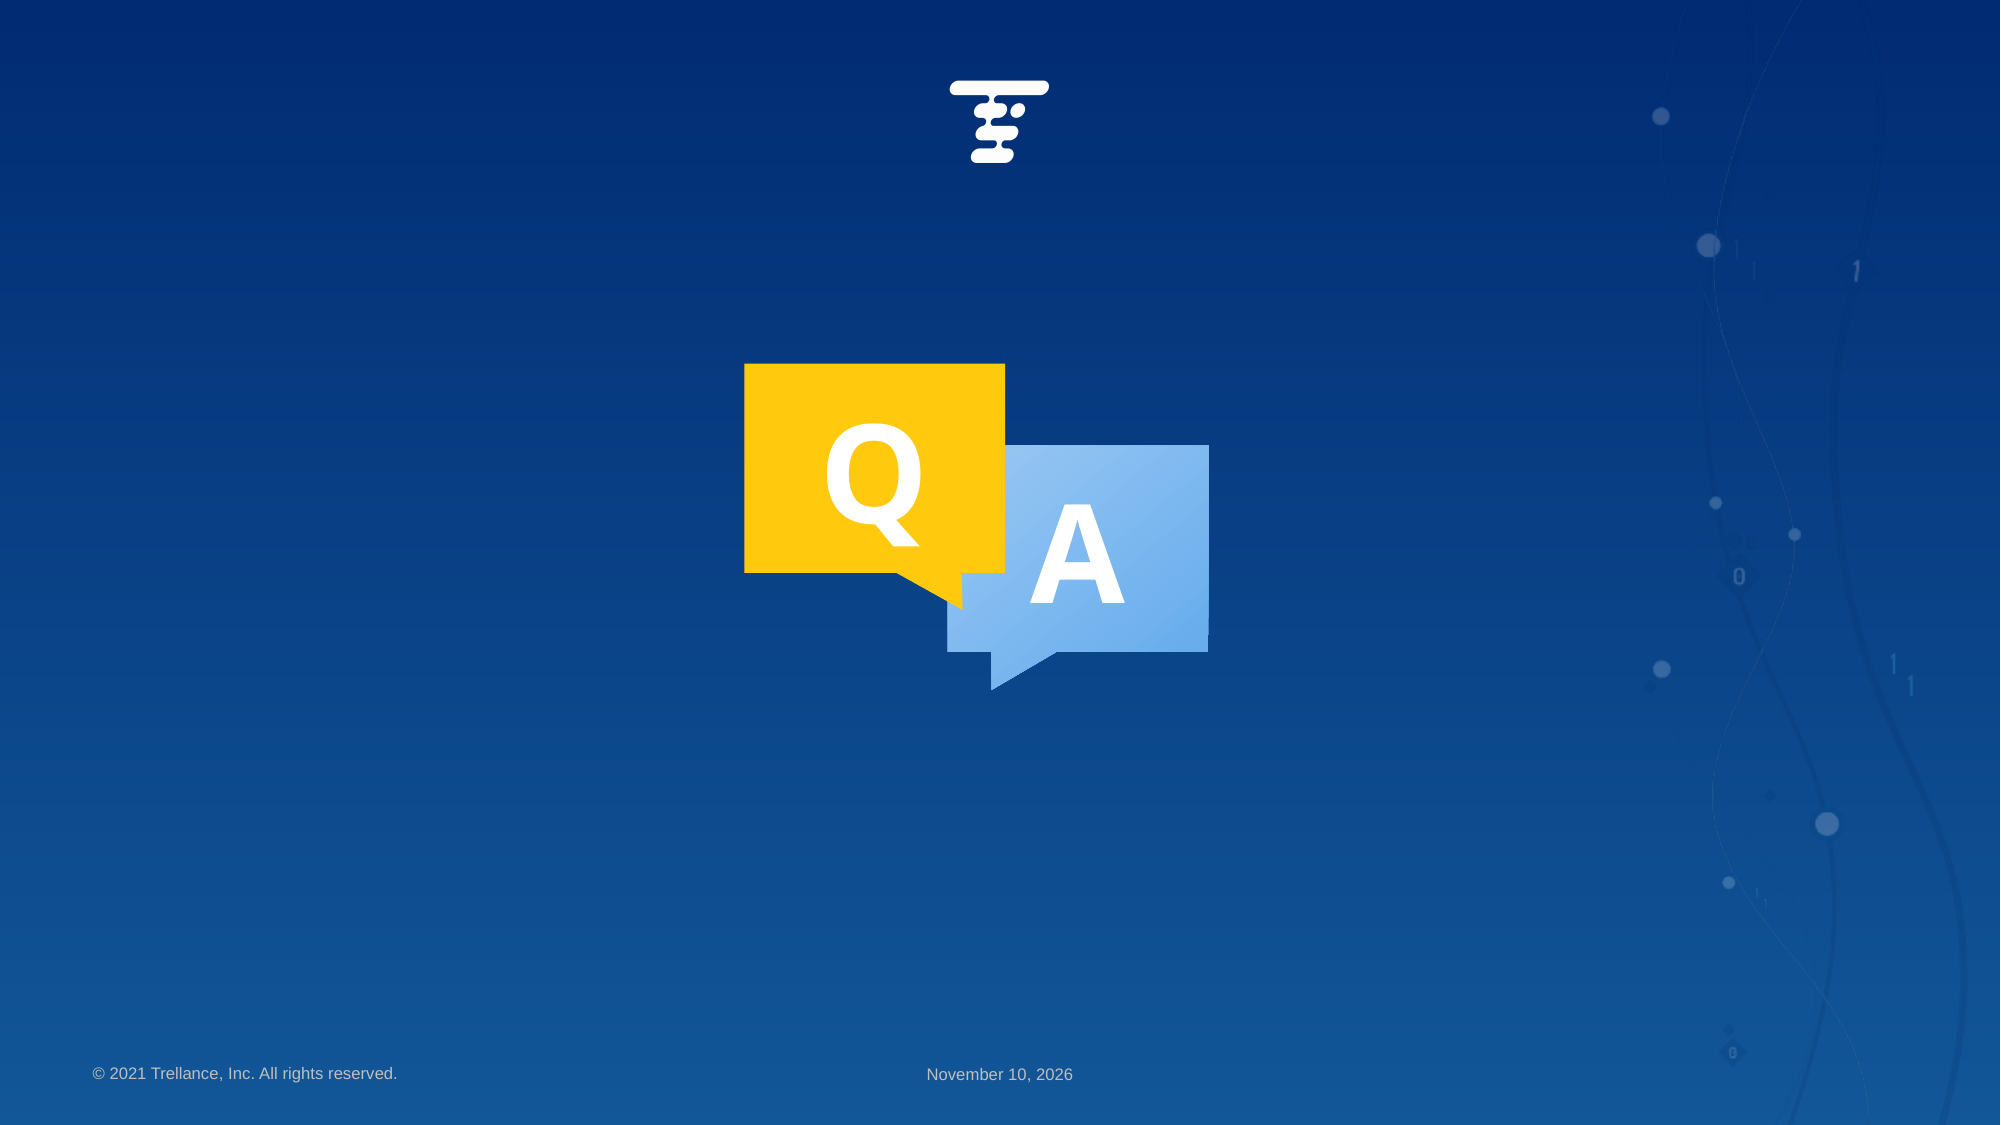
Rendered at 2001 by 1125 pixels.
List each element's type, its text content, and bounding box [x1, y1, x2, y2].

picture [940, 73, 1049, 163]
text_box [744, 363, 1209, 652]
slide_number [781, 1044, 1219, 1105]
footer © 2021 Trellance, Inc. All rights reserved. [77, 1042, 753, 1103]
